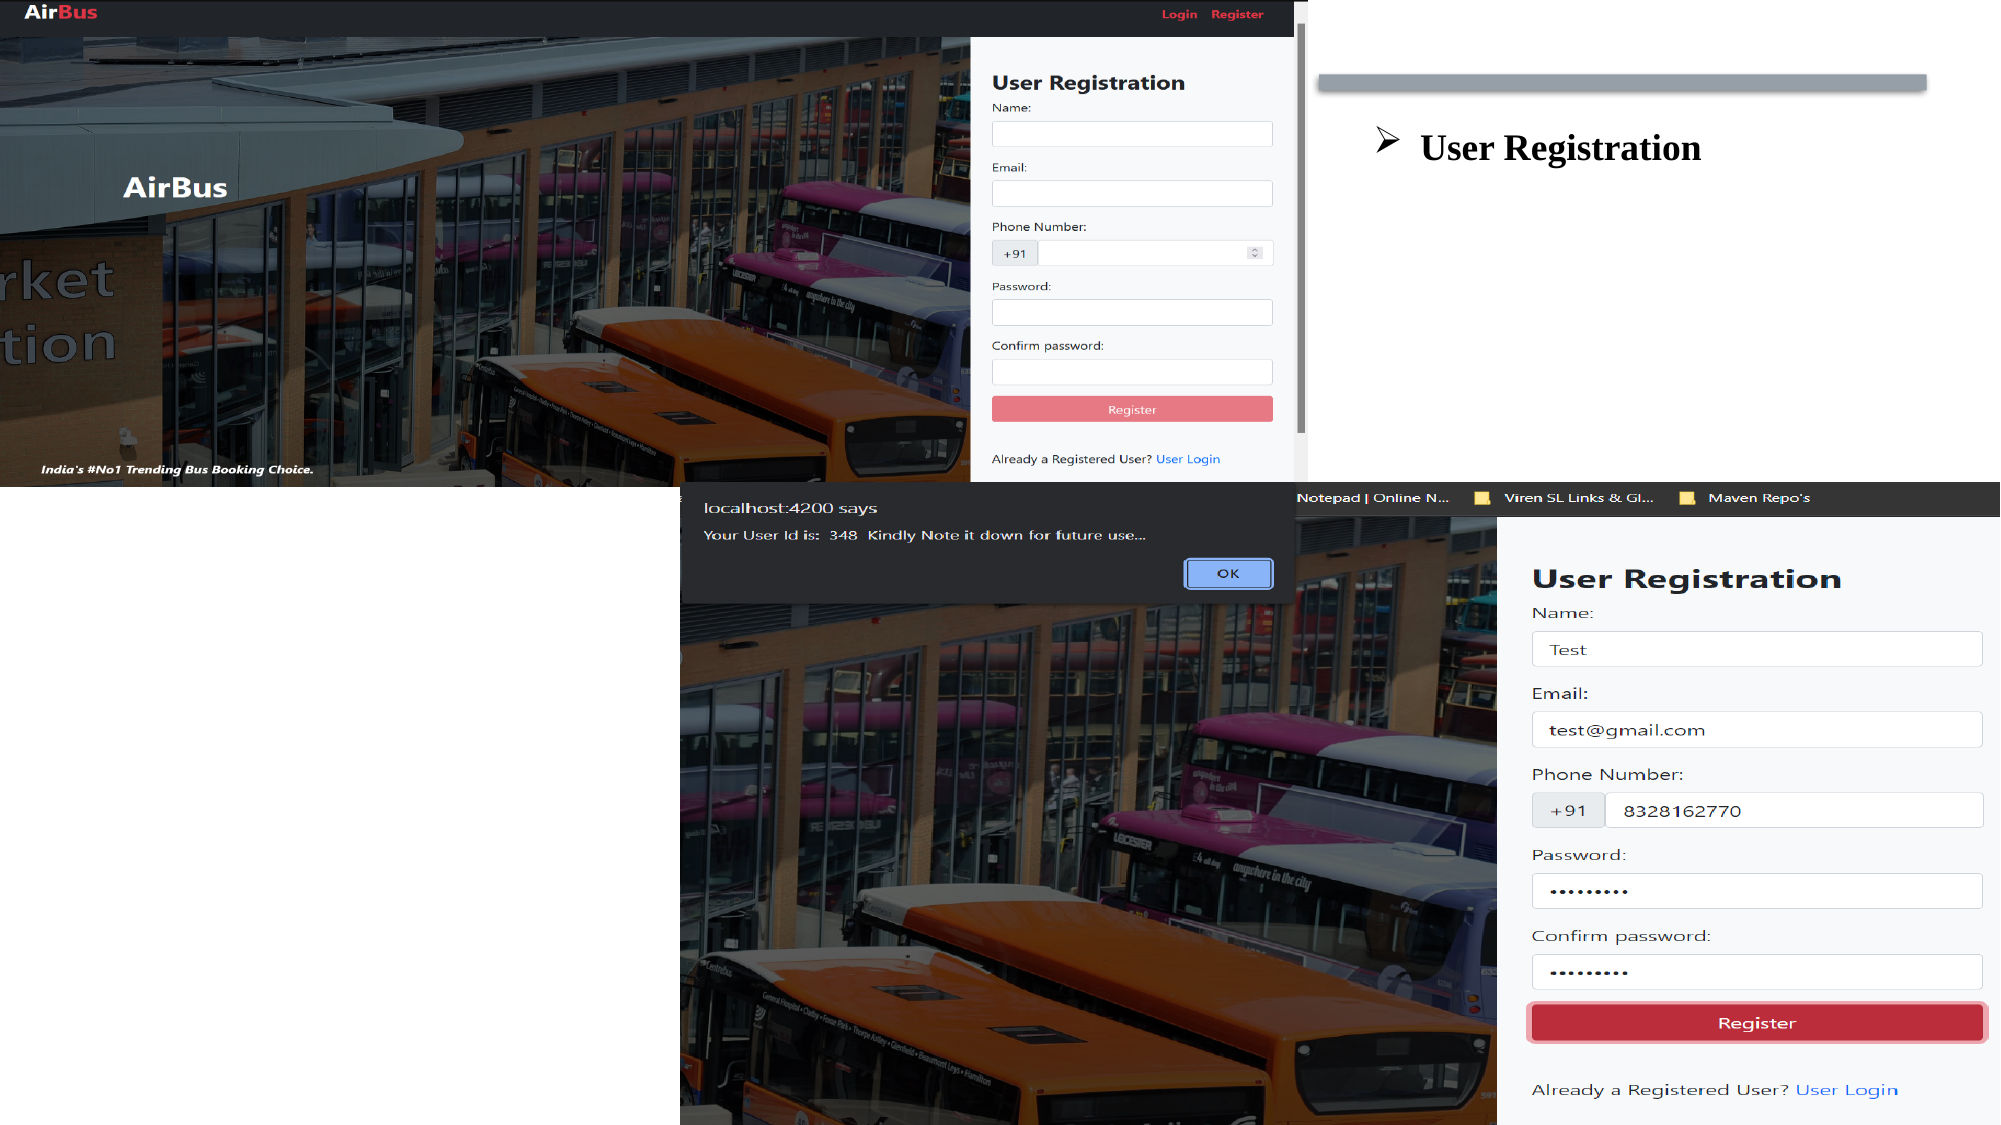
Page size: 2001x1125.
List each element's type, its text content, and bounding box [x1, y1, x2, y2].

picture [0, 0, 2000, 1125]
text_box User Registration [1358, 115, 1899, 175]
